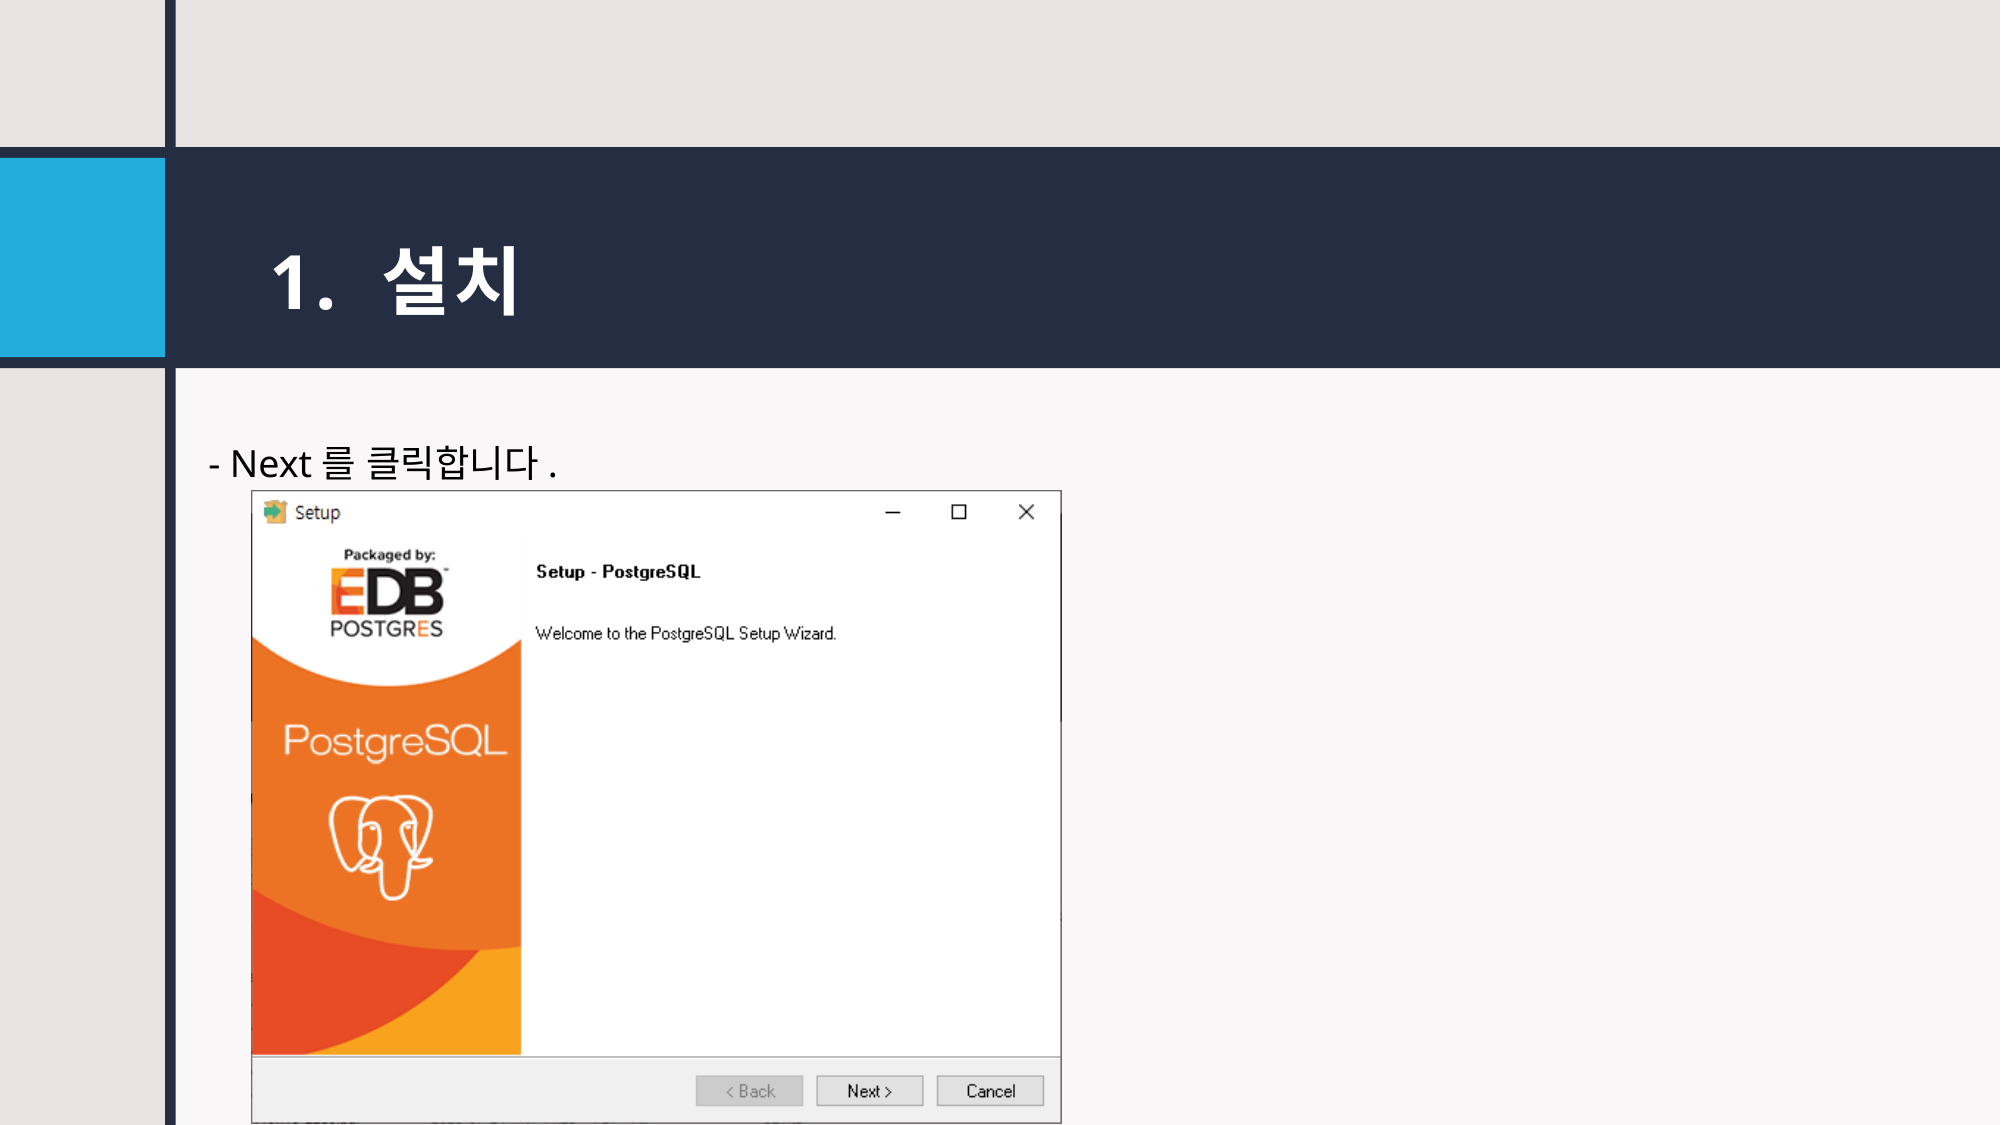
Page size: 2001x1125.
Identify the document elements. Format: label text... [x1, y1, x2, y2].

title 1. 설치 [251, 171, 1895, 341]
text_box - Next를 클릭합니다. [193, 432, 1952, 493]
picture [251, 489, 1062, 1125]
text_box [0, 369, 164, 1125]
text_box [177, 146, 2000, 369]
text_box [0, 157, 164, 358]
text_box [0, 358, 164, 369]
text_box [0, 146, 164, 157]
text_box [177, 0, 2000, 146]
text_box [0, 0, 164, 146]
text_box [177, 369, 2000, 1125]
text_box [164, 0, 177, 1125]
